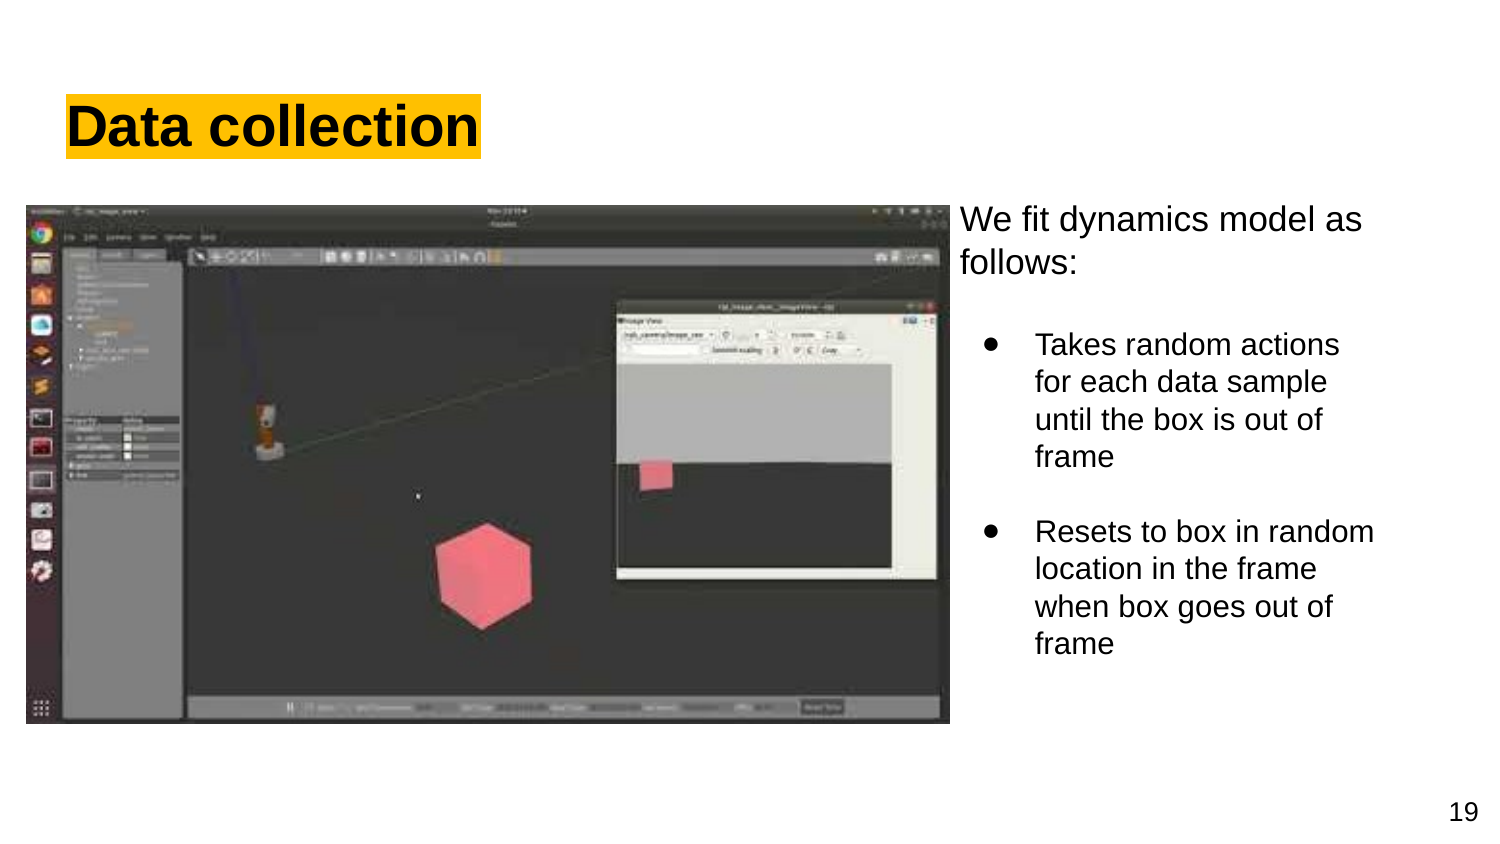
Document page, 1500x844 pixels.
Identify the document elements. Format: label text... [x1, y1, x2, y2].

title Data collection [51, 72, 1449, 167]
text_box We fit dynamics model as follows: Takes random actions for each data sample until the box is out of frame Resets to box in random location in the frame when box goes out of frame [944, 181, 1393, 760]
slide_number 19 [1403, 779, 1494, 844]
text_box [25, 204, 951, 725]
